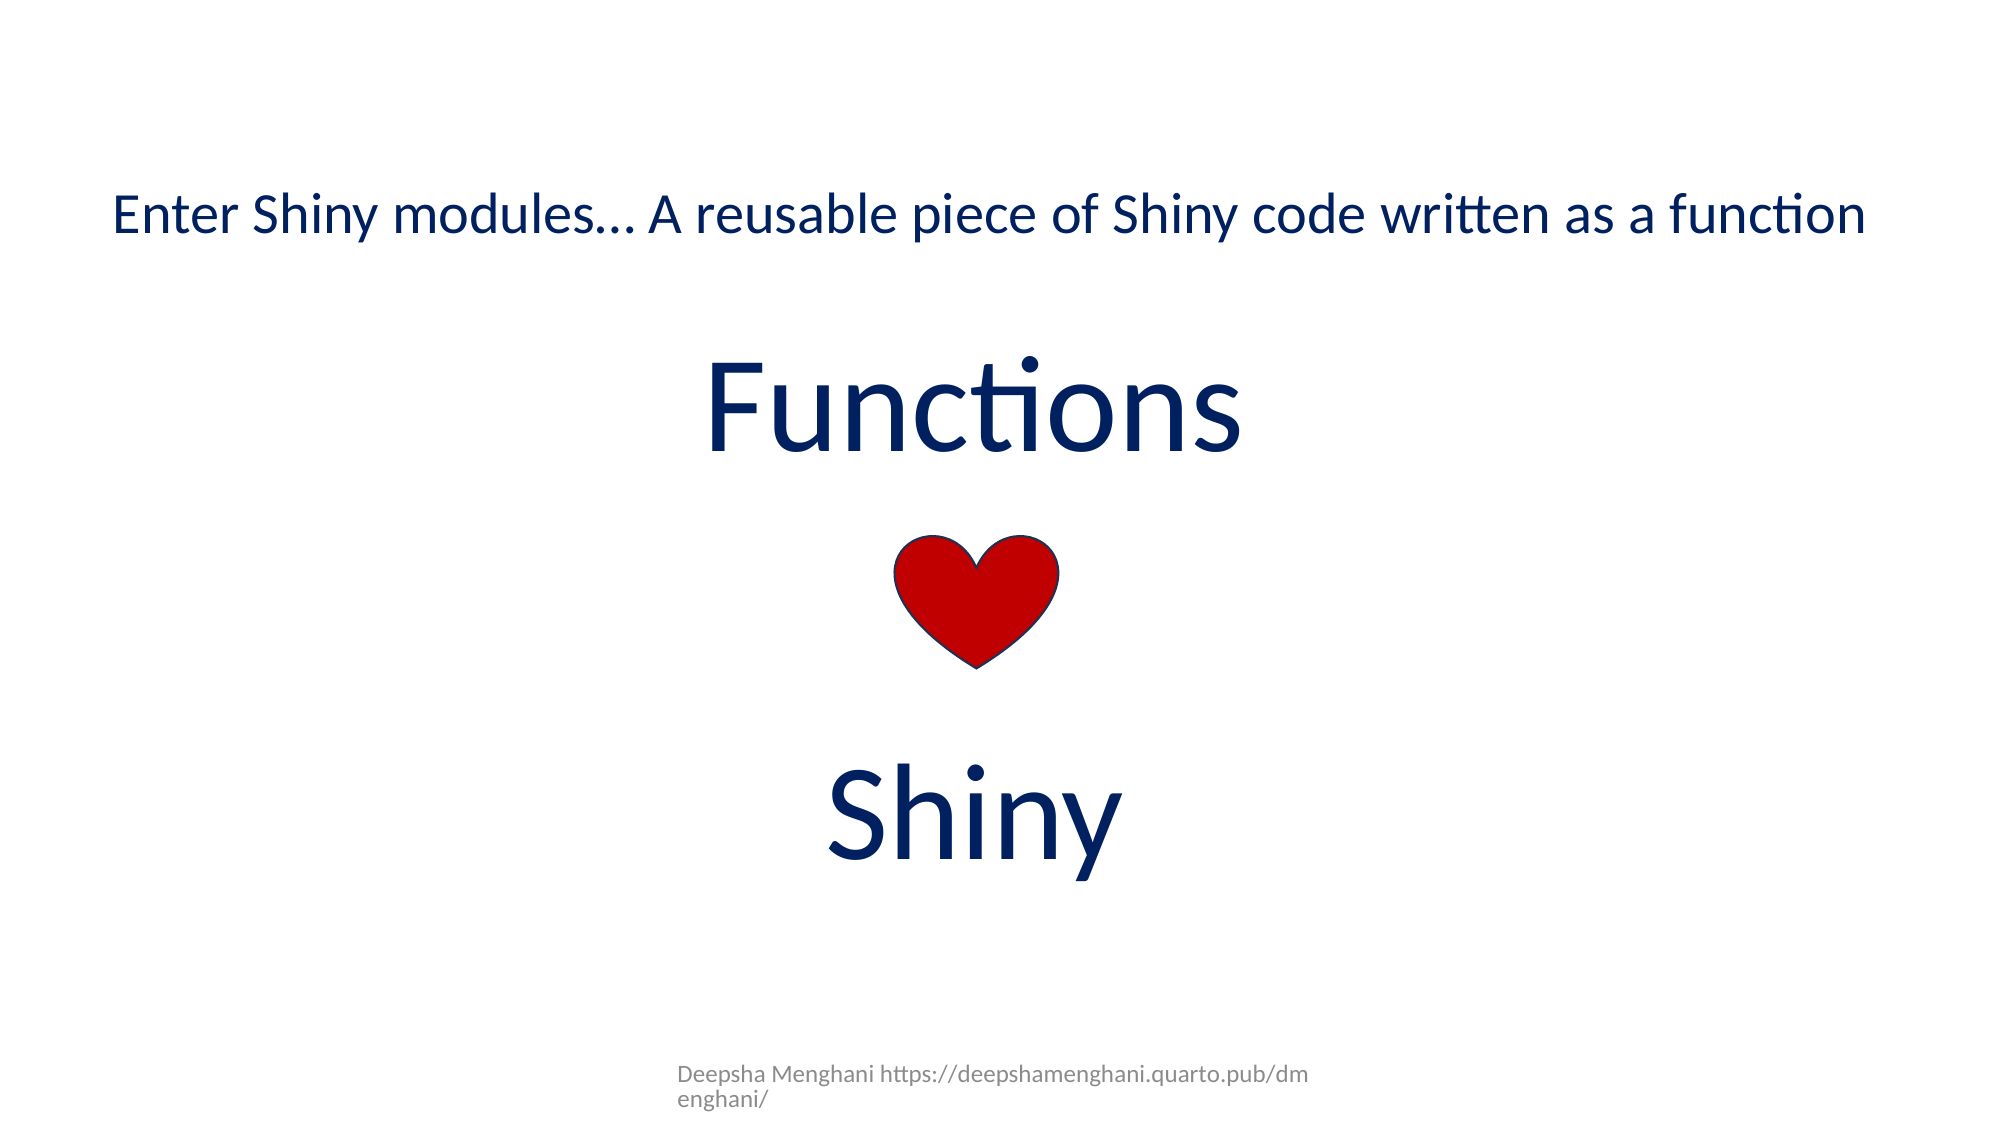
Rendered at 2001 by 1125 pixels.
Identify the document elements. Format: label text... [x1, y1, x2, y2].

text_box Enter Shiny modules… A reusable piece of Shiny code written as a function [98, 168, 1902, 253]
footer Deepsha Menghani https://deepshamenghani.quarto.pub/dmenghani/ [662, 1042, 1338, 1103]
text_box Shiny [810, 714, 1143, 895]
text_box [893, 535, 1060, 670]
text_box Functions [689, 306, 1264, 487]
